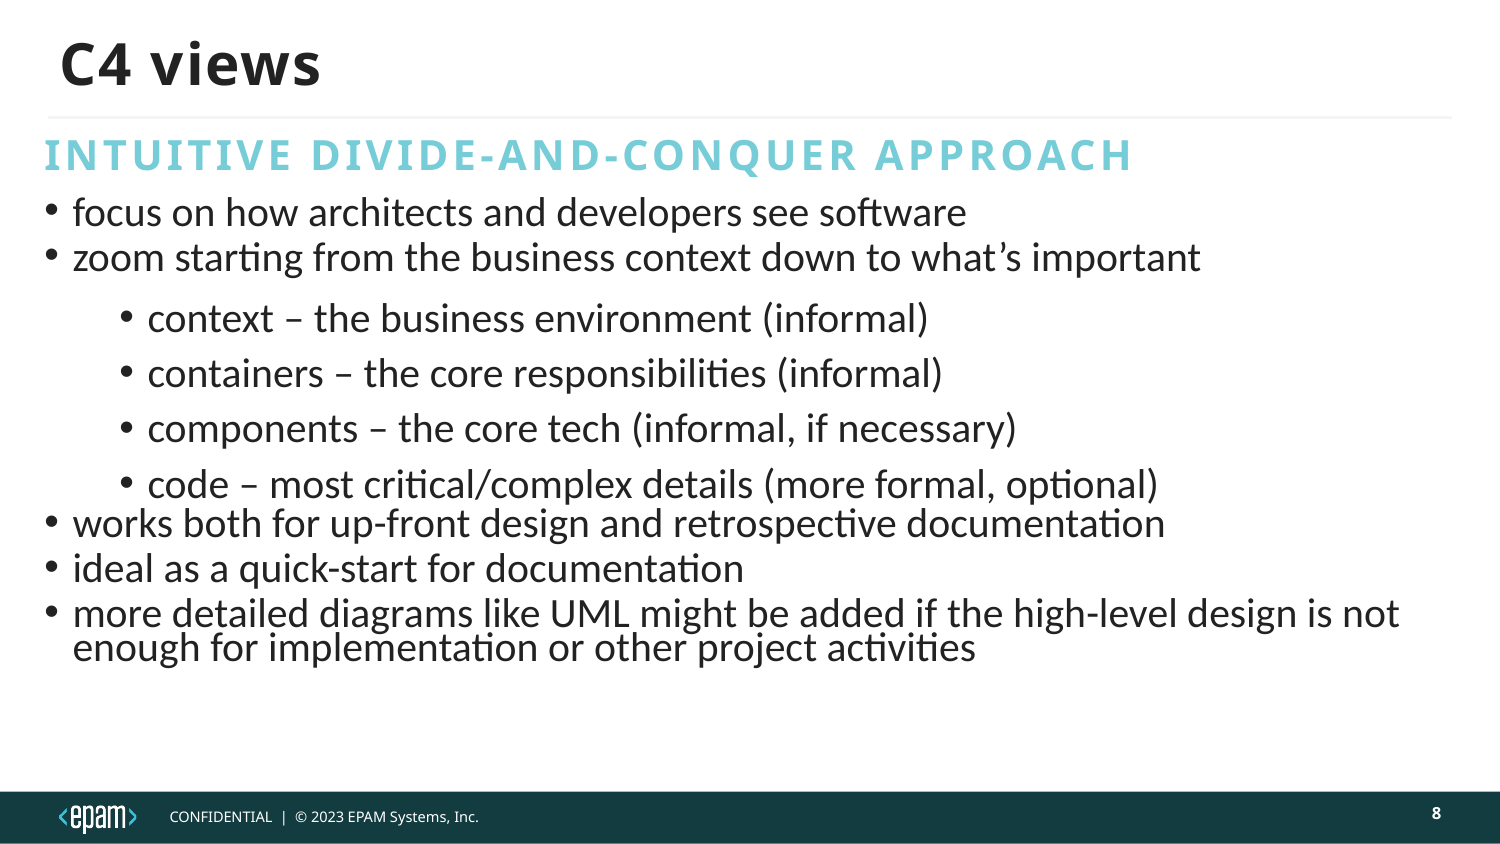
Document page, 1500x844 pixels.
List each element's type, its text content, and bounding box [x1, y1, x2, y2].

title C4 views [59, 37, 1442, 87]
text_box Intuitive divide-and-conquer approach [44, 144, 1428, 202]
text_box focus on how architects and developers see software zoom starting from the business context down to what’s important context – the business environment (informal) containers – the core responsibilities (informal) components – the core tech (informal, if necessary) code – most critical/complex details (more formal, optional) works both for up-front design and retrospective documentation ideal as a quick-start for documentation more detailed diagrams like UML might be added if the high-level design is not enough for implementation or other project activities [44, 202, 1428, 712]
slide_number 8 [1216, 791, 1442, 844]
